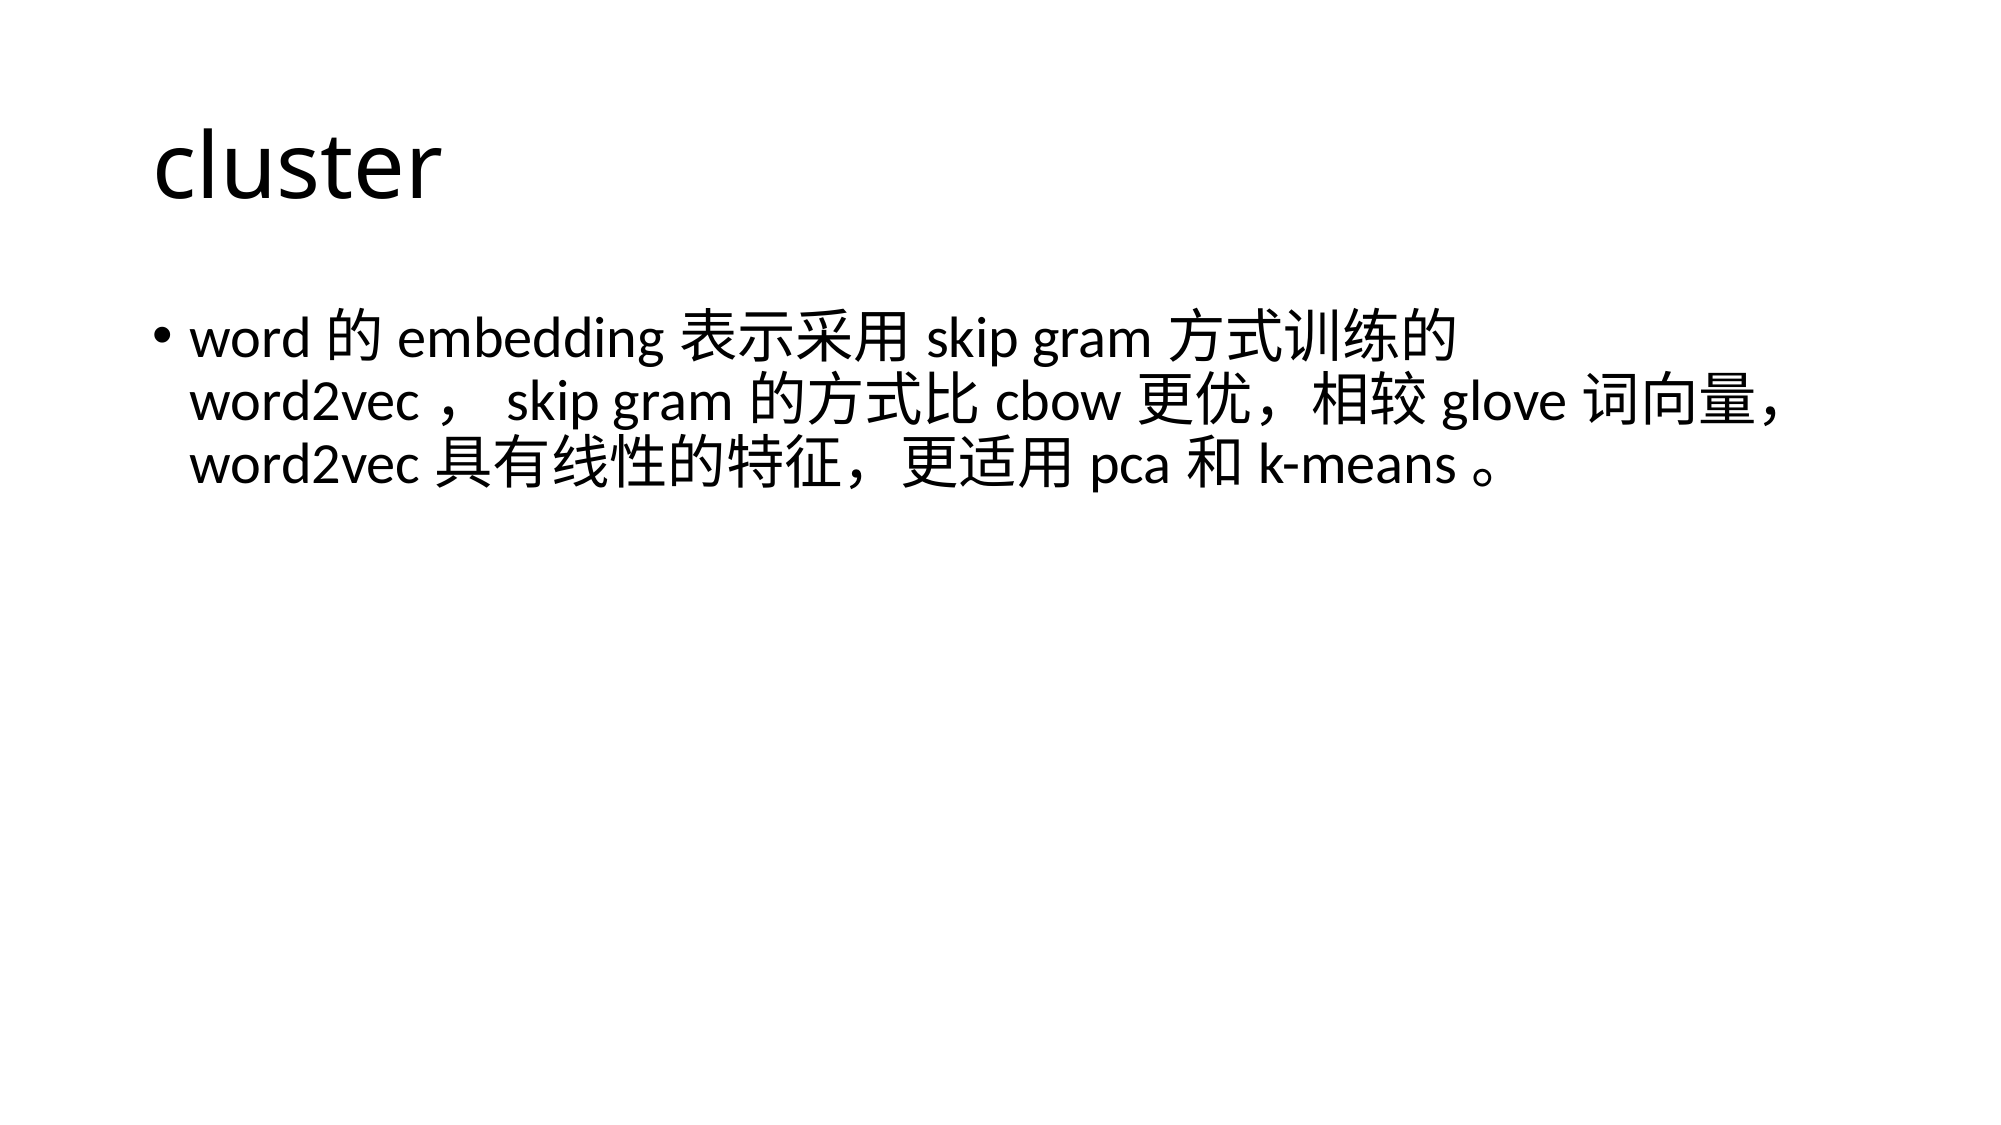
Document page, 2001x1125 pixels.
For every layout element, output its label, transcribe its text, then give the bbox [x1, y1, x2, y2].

title cluster [137, 59, 1863, 278]
list word的embedding表示采用skip gram方式训练的word2vec，skip gram的方式比cbow更优，相较glove词向量，word2vec具有线性的特征，更适用pca和k-means。 [137, 299, 1863, 1014]
